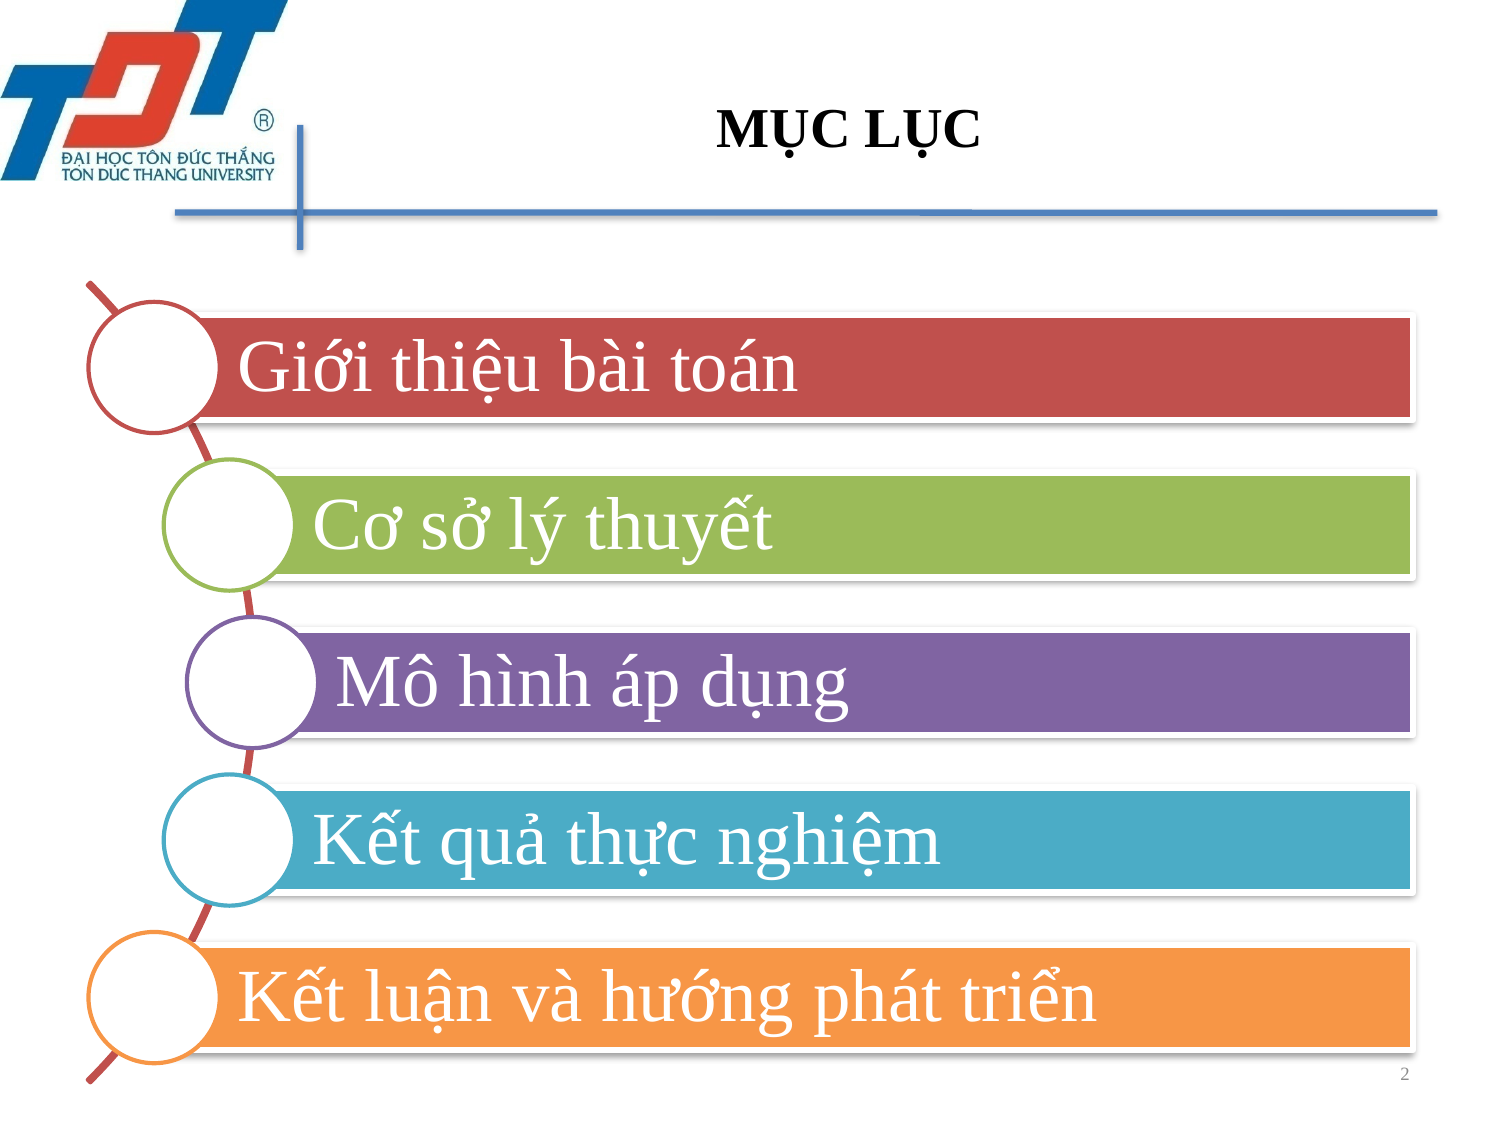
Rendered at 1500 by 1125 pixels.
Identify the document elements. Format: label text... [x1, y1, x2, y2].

title MỤC LỤC [174, 31, 1500, 219]
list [74, 262, 1426, 1103]
picture [0, 0, 288, 181]
